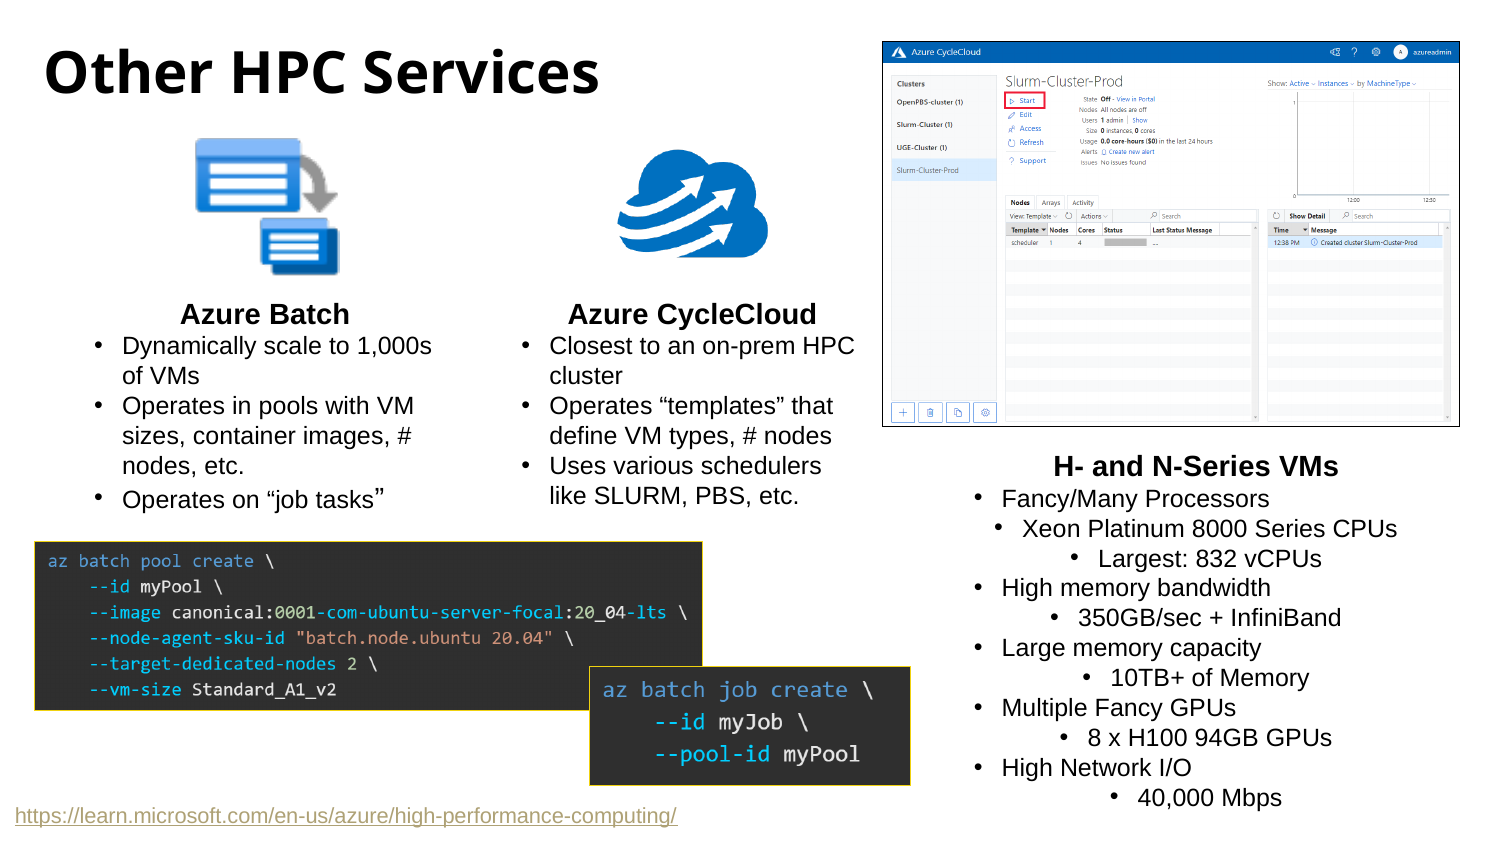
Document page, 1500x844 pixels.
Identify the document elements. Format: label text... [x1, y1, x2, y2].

picture [33, 541, 911, 786]
picture [882, 41, 1460, 427]
title Other HPC Services [28, 20, 1021, 125]
text_box Azure Batch Dynamically scale to 1,000s of VMs Operates in pools with VM sizes, container images, # nodes, etc. Operates on “job tasks” [79, 287, 451, 540]
picture [617, 130, 768, 282]
picture [189, 137, 341, 288]
text_box https://learn.microsoft.com/en-us/azure/high-performance-computing/ [0, 794, 992, 835]
text_box Azure CycleCloud Closest to an on-prem HPC cluster Operates “templates” that define VM types, # nodes Uses various schedulers like SLURM, PBS, etc. [506, 287, 879, 518]
text_box H- and N-Series VMs Fancy/Many Processors Xeon Platinum 8000 Series CPUs Largest: 832 vCPUs High memory bandwidth 350GB/sec + InfiniBand Large memory capacity 10TB+ of Memory Multiple Fancy GPUs 8 x H100 94GB GPUs High Network I/O 40,000 Mbps [959, 439, 1434, 819]
